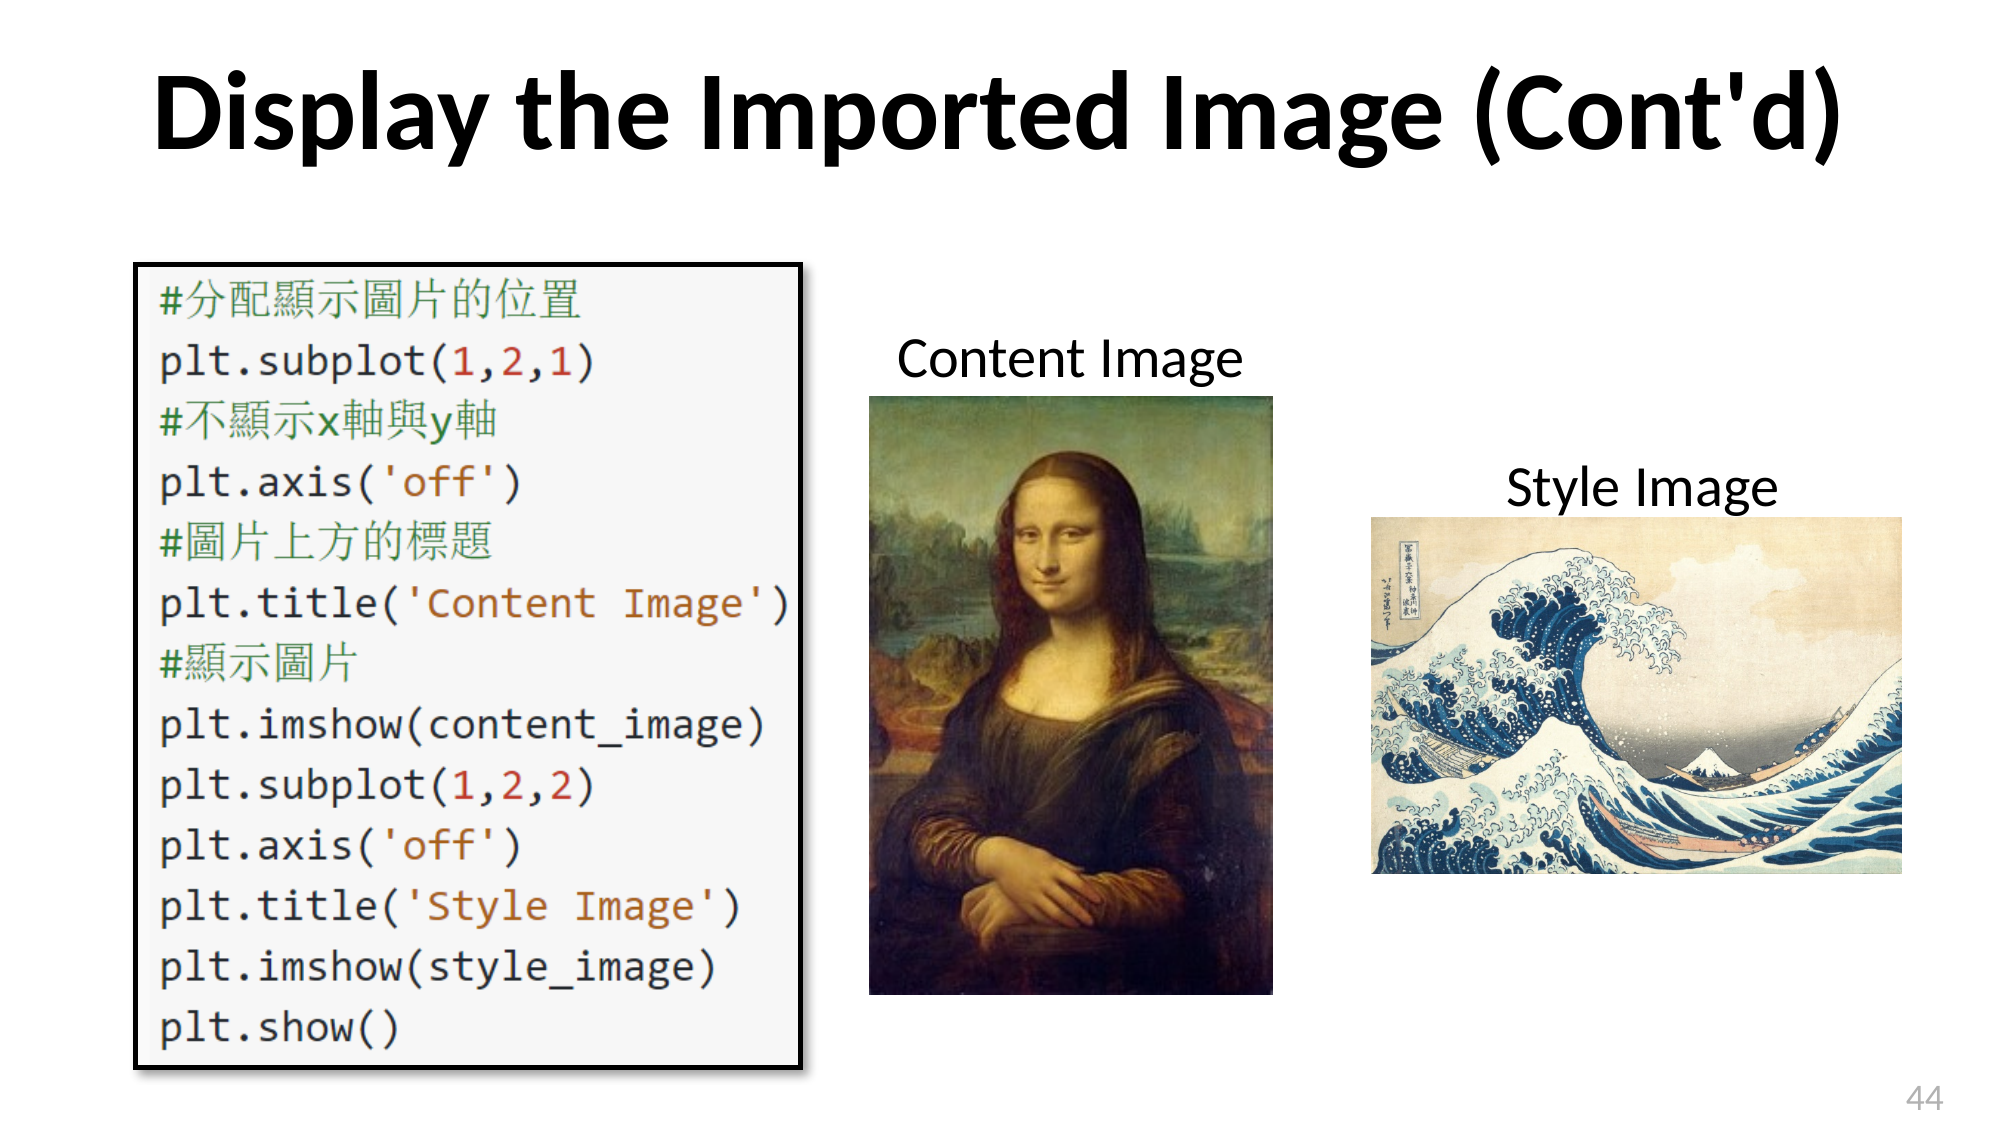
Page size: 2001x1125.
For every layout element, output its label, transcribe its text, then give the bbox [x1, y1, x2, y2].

picture [137, 267, 799, 1066]
slide_number 44 [1508, 1065, 1959, 1125]
picture [1371, 517, 1902, 874]
title Display the Imported Image (Cont'd) [137, 28, 1863, 199]
text_box Style Image [1423, 448, 1863, 517]
list Content Image [851, 320, 1291, 401]
picture [869, 396, 1273, 995]
